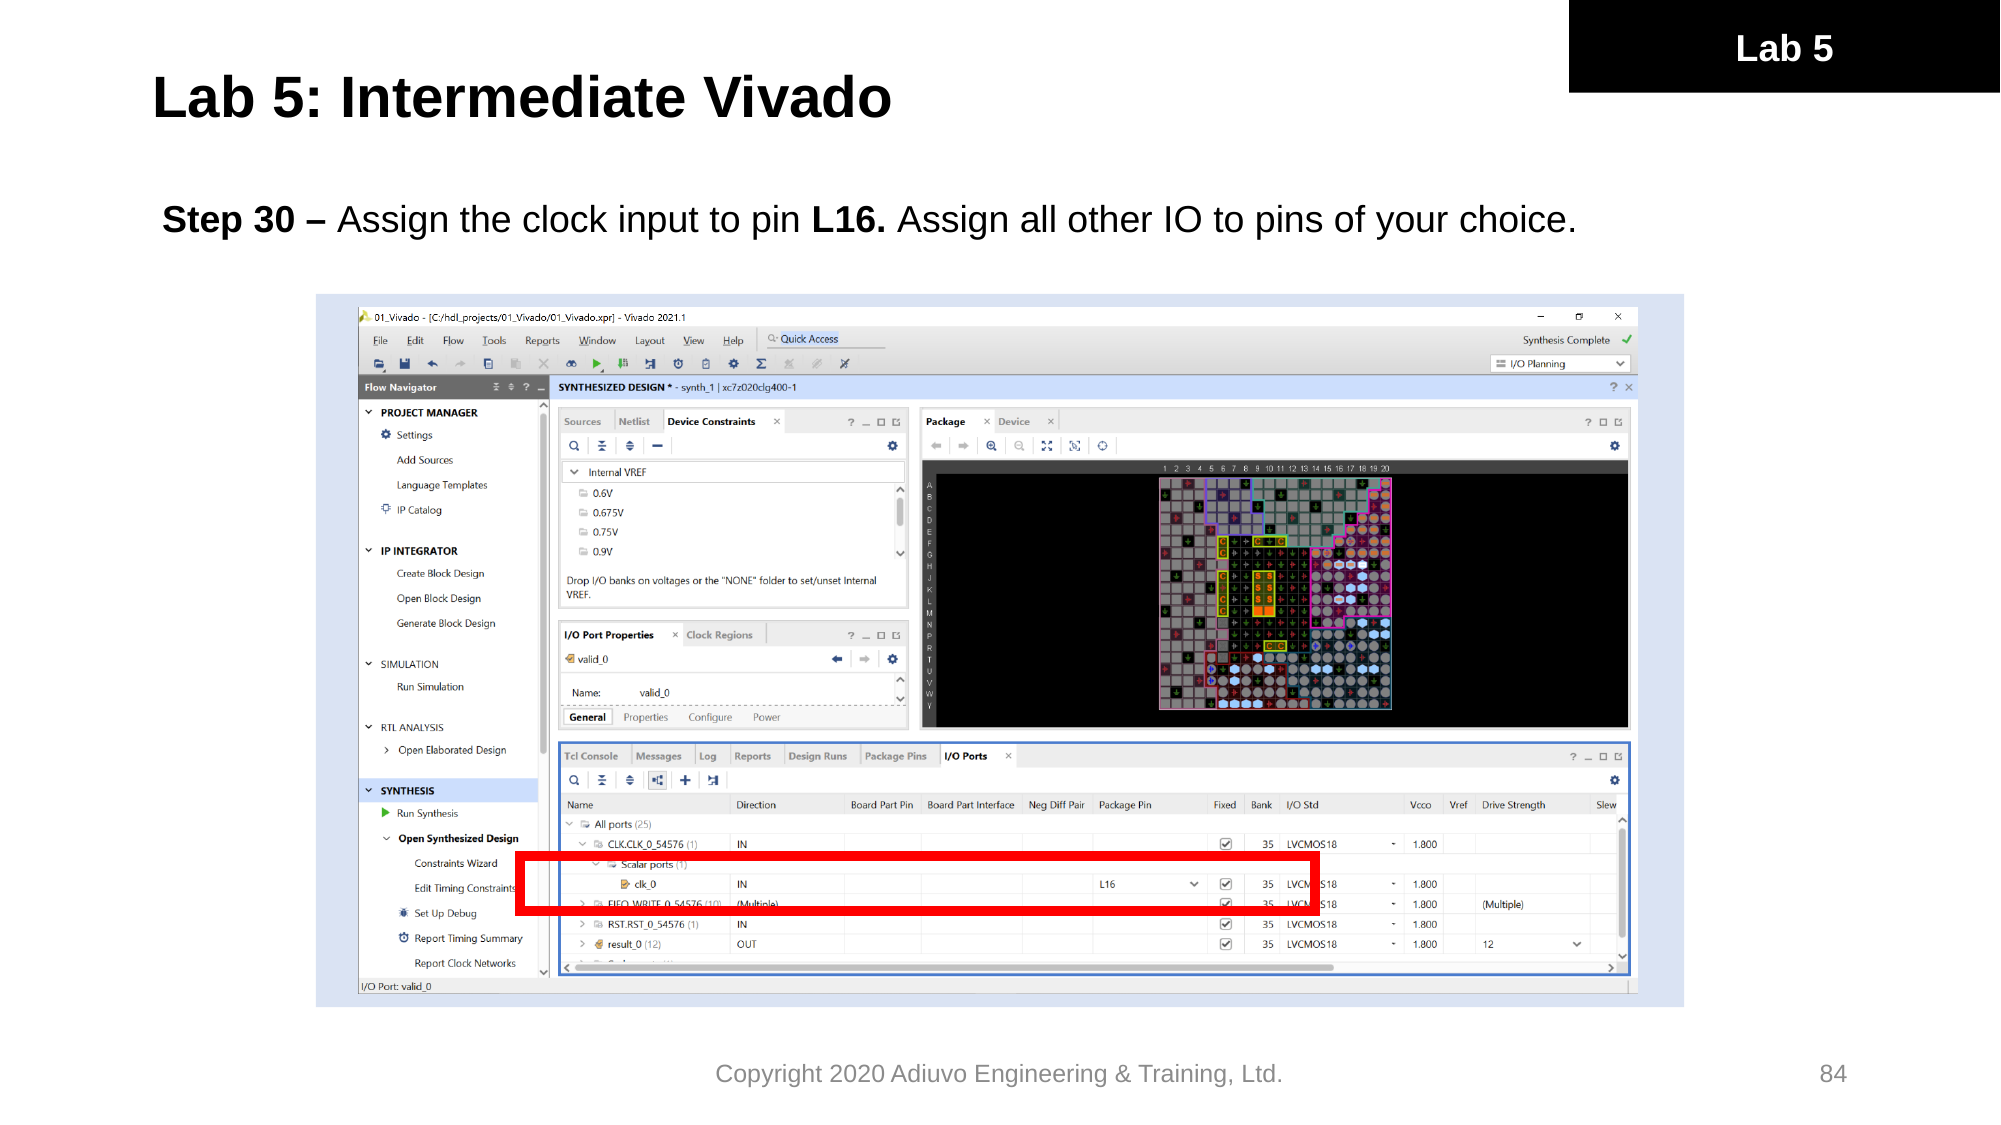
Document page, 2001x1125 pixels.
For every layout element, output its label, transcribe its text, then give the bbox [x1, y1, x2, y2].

text_box Lab 5 [1568, 0, 2000, 94]
text_box Step 30 – Assign the clock input to pin L16. Assign all other IO to pins of your choice. [147, 187, 1873, 248]
title Lab 5: Intermediate Vivado [137, 59, 1863, 153]
text_box [315, 293, 1685, 1008]
slide_number 84 [1412, 1042, 1863, 1103]
picture [357, 307, 1638, 994]
footer Copyright 2020 Adiuvo Engineering & Training, Ltd. [662, 1042, 1338, 1103]
